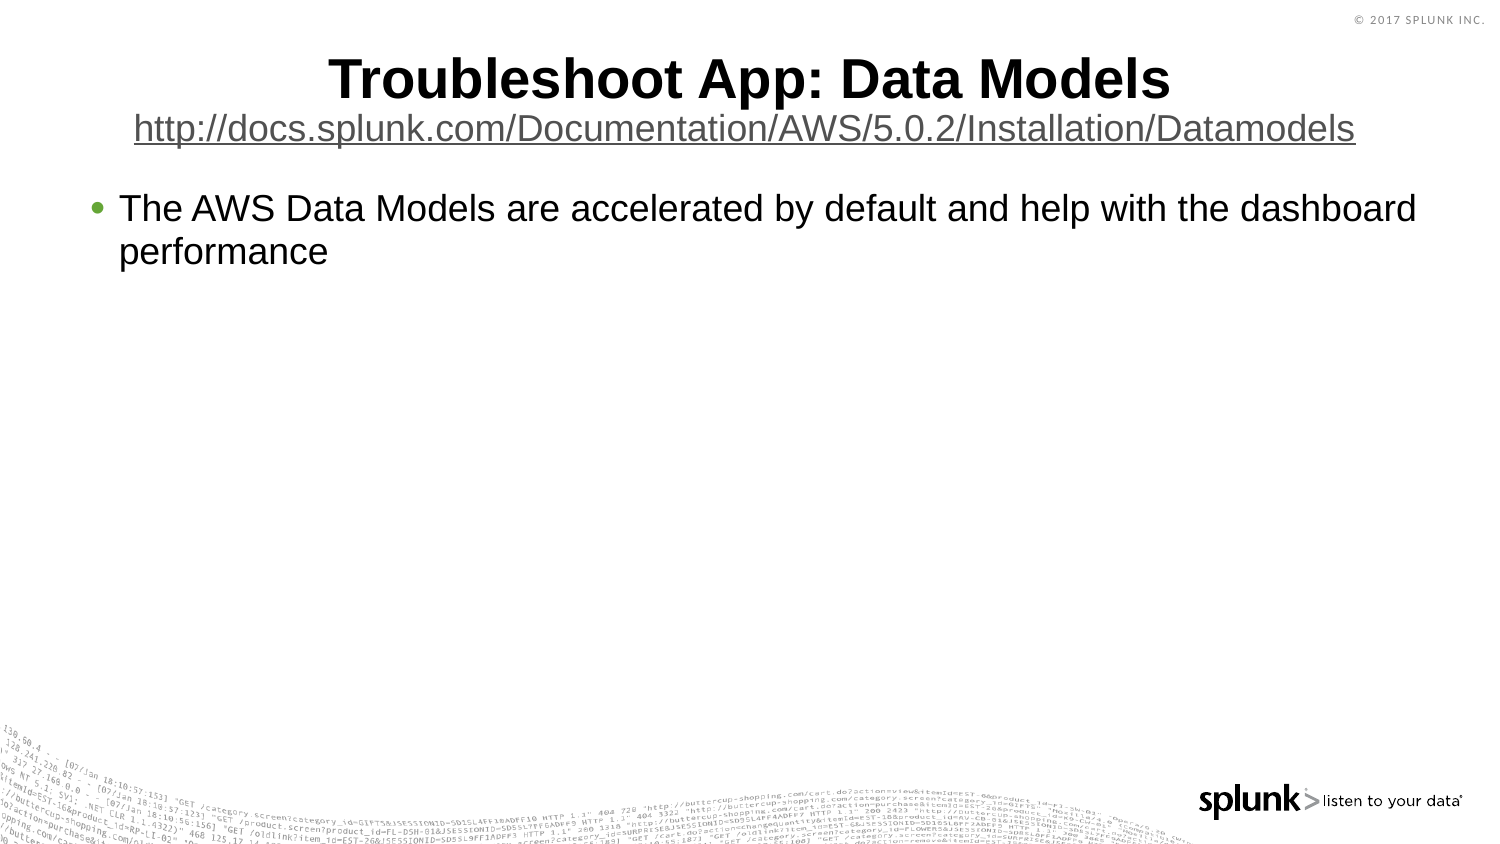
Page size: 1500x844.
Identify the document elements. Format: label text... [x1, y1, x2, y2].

subtitle http://docs.splunk.com/Documentation/AWS/5.0.2/Installation/Datamodels [56, 108, 1444, 142]
list The AWS Data Models are accelerated by default and help with the dashboard performance [56, 157, 1444, 727]
title Troubleshoot App: Data Models [56, 38, 1444, 93]
picture [0, 0, 1500, 844]
